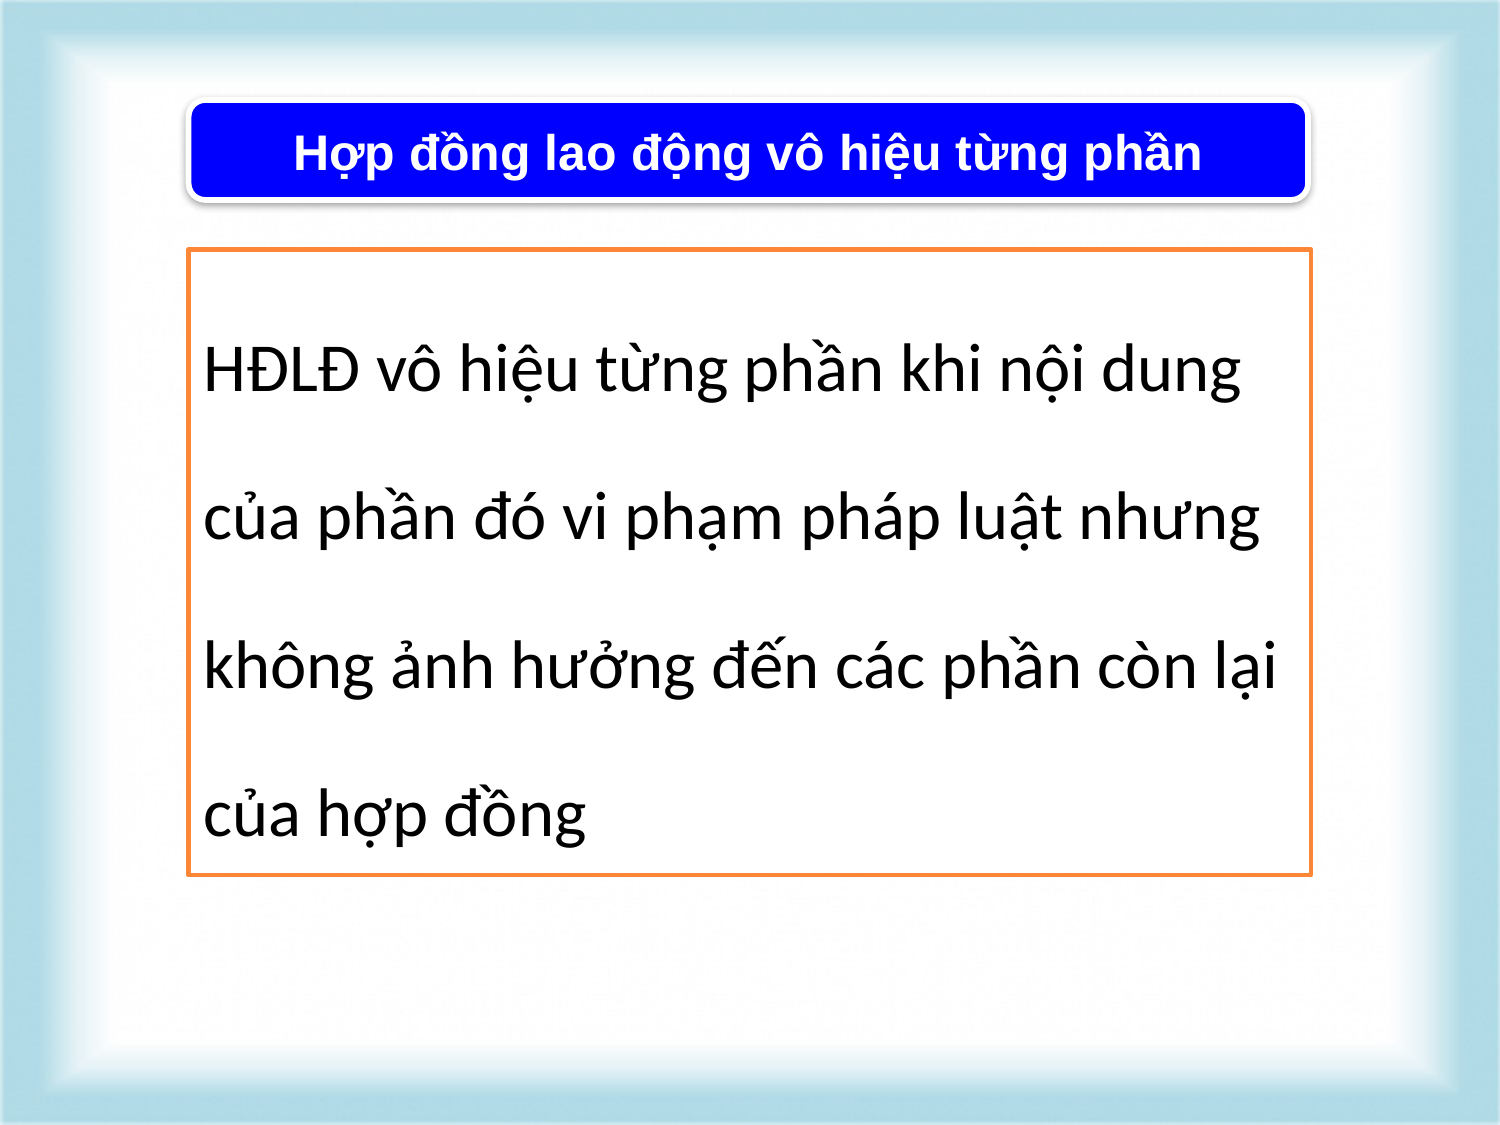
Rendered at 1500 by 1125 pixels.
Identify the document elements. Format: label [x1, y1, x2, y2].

picture [0, 0, 1500, 1125]
text_box [188, 99, 1312, 876]
